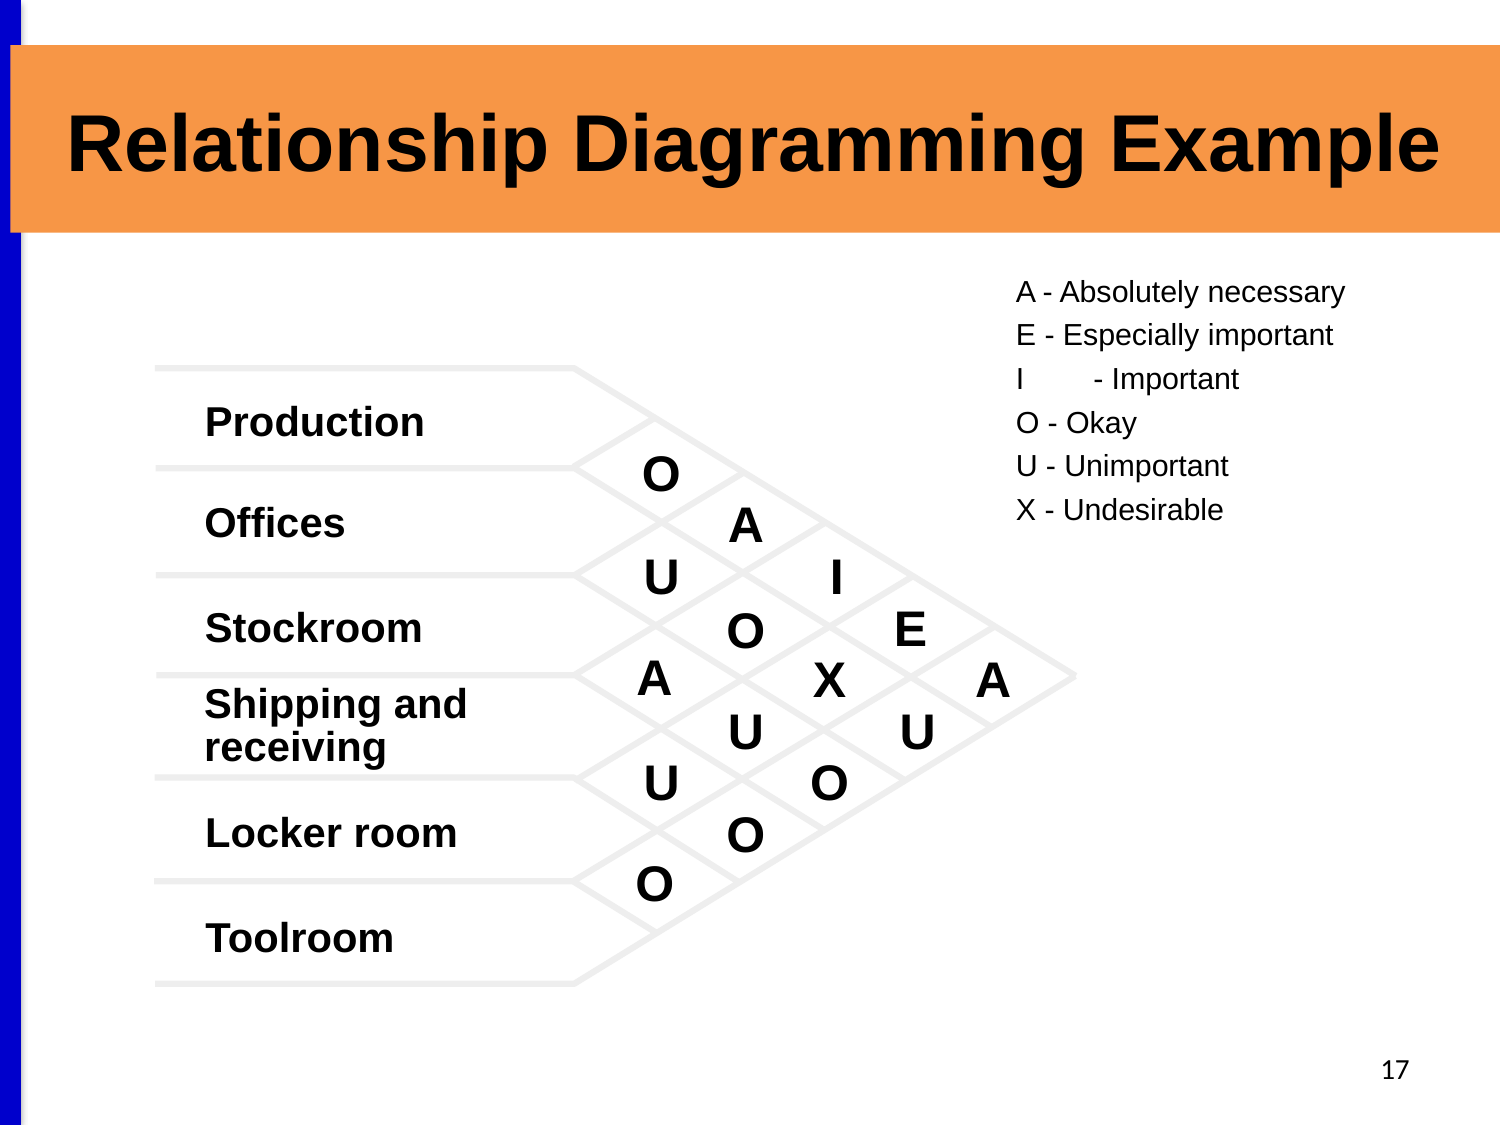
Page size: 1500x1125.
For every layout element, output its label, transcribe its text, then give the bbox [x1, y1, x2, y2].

text_box A - Absolutely necessary E - Especially important I - Important O - Okay U - Unimportant X - Undesirable [1001, 257, 1427, 537]
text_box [153, 367, 1076, 985]
slide_number 17 [1074, 1042, 1425, 1103]
title Relationship Diagramming Example [10, 45, 1500, 233]
